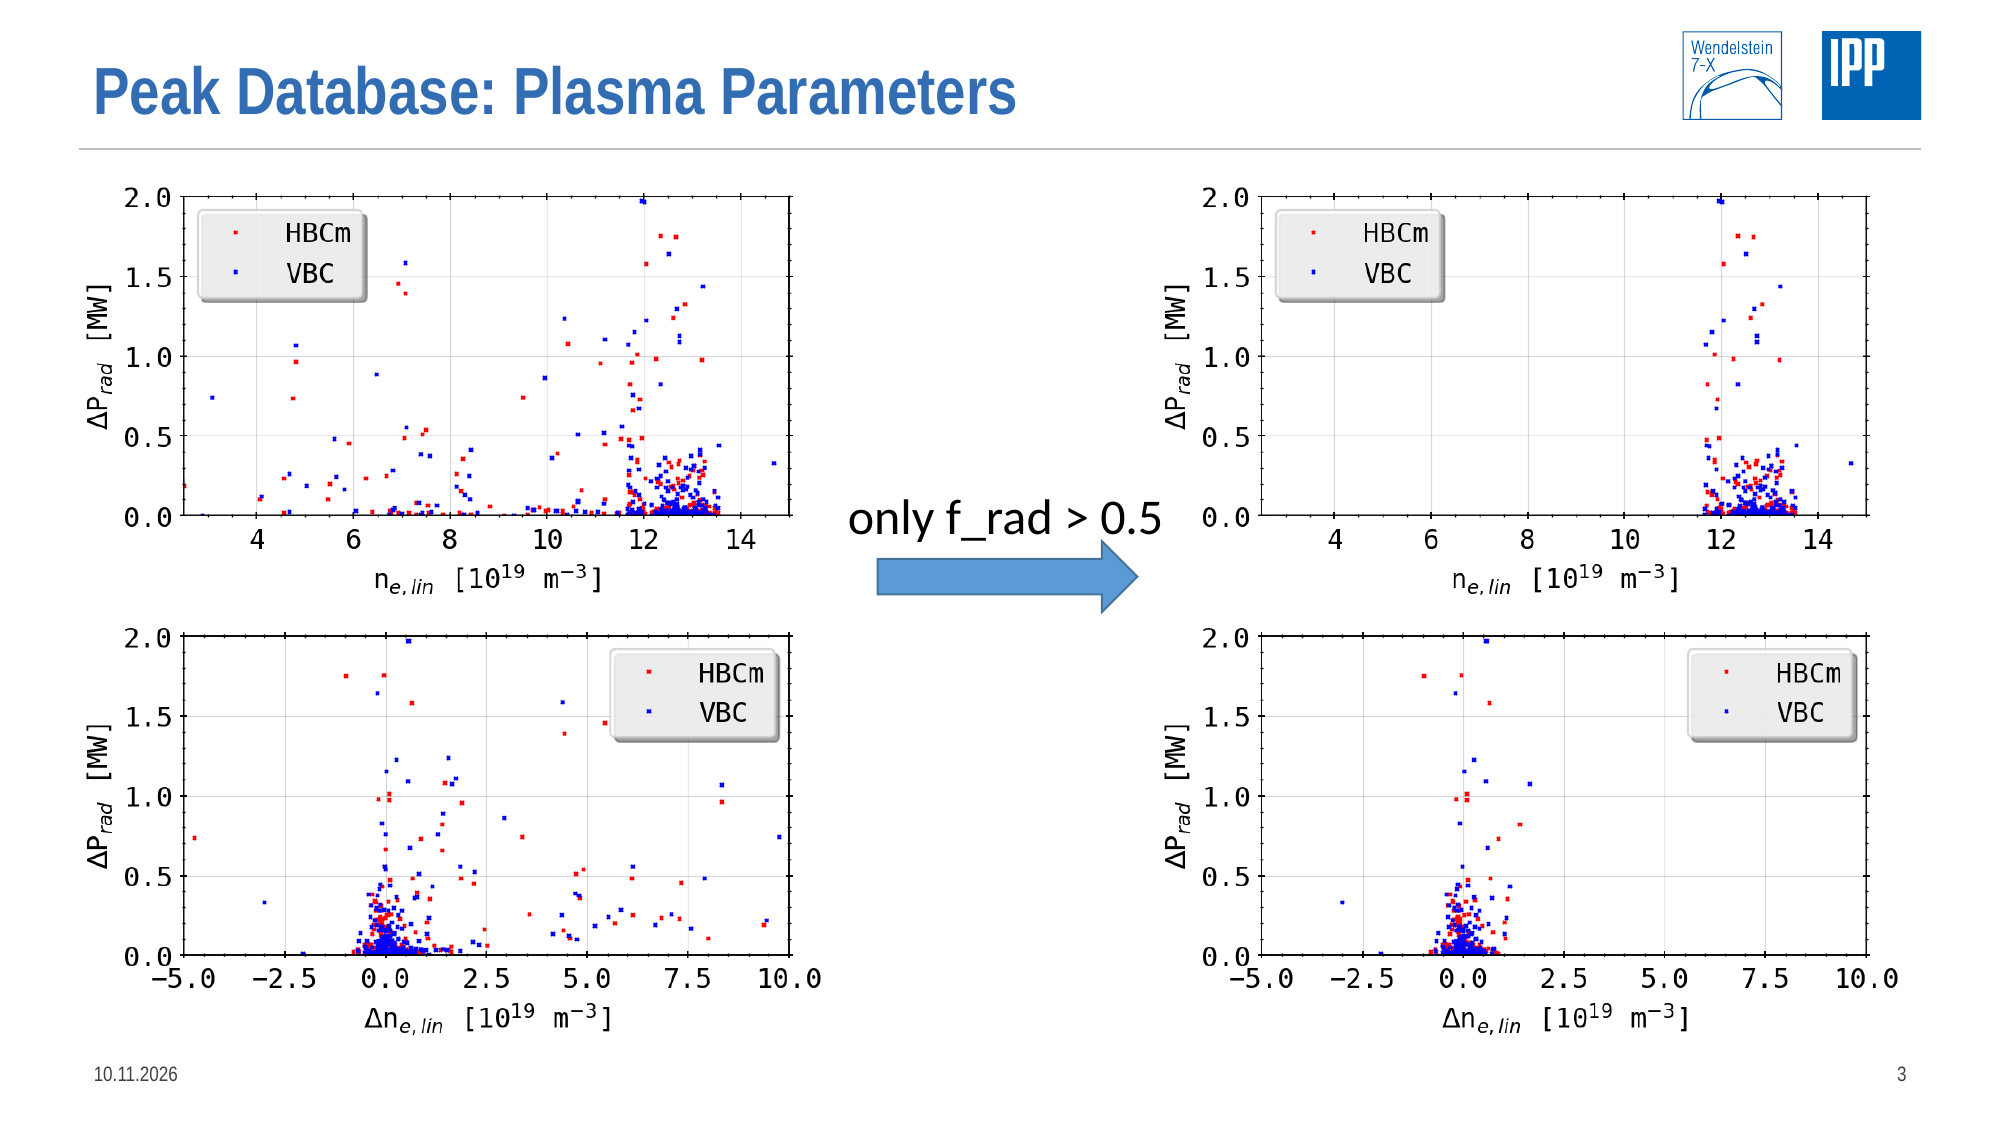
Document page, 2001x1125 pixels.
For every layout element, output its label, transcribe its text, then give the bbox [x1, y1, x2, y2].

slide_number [78, 1046, 262, 1103]
text_box only f_rad > 0.5 [833, 483, 1156, 547]
text_box [876, 547, 1139, 615]
title Peak Database: Plasma Parameters [78, 30, 1638, 136]
slide_number 3 [1744, 1042, 1922, 1103]
picture [1156, 179, 1903, 1046]
picture [78, 179, 825, 1046]
